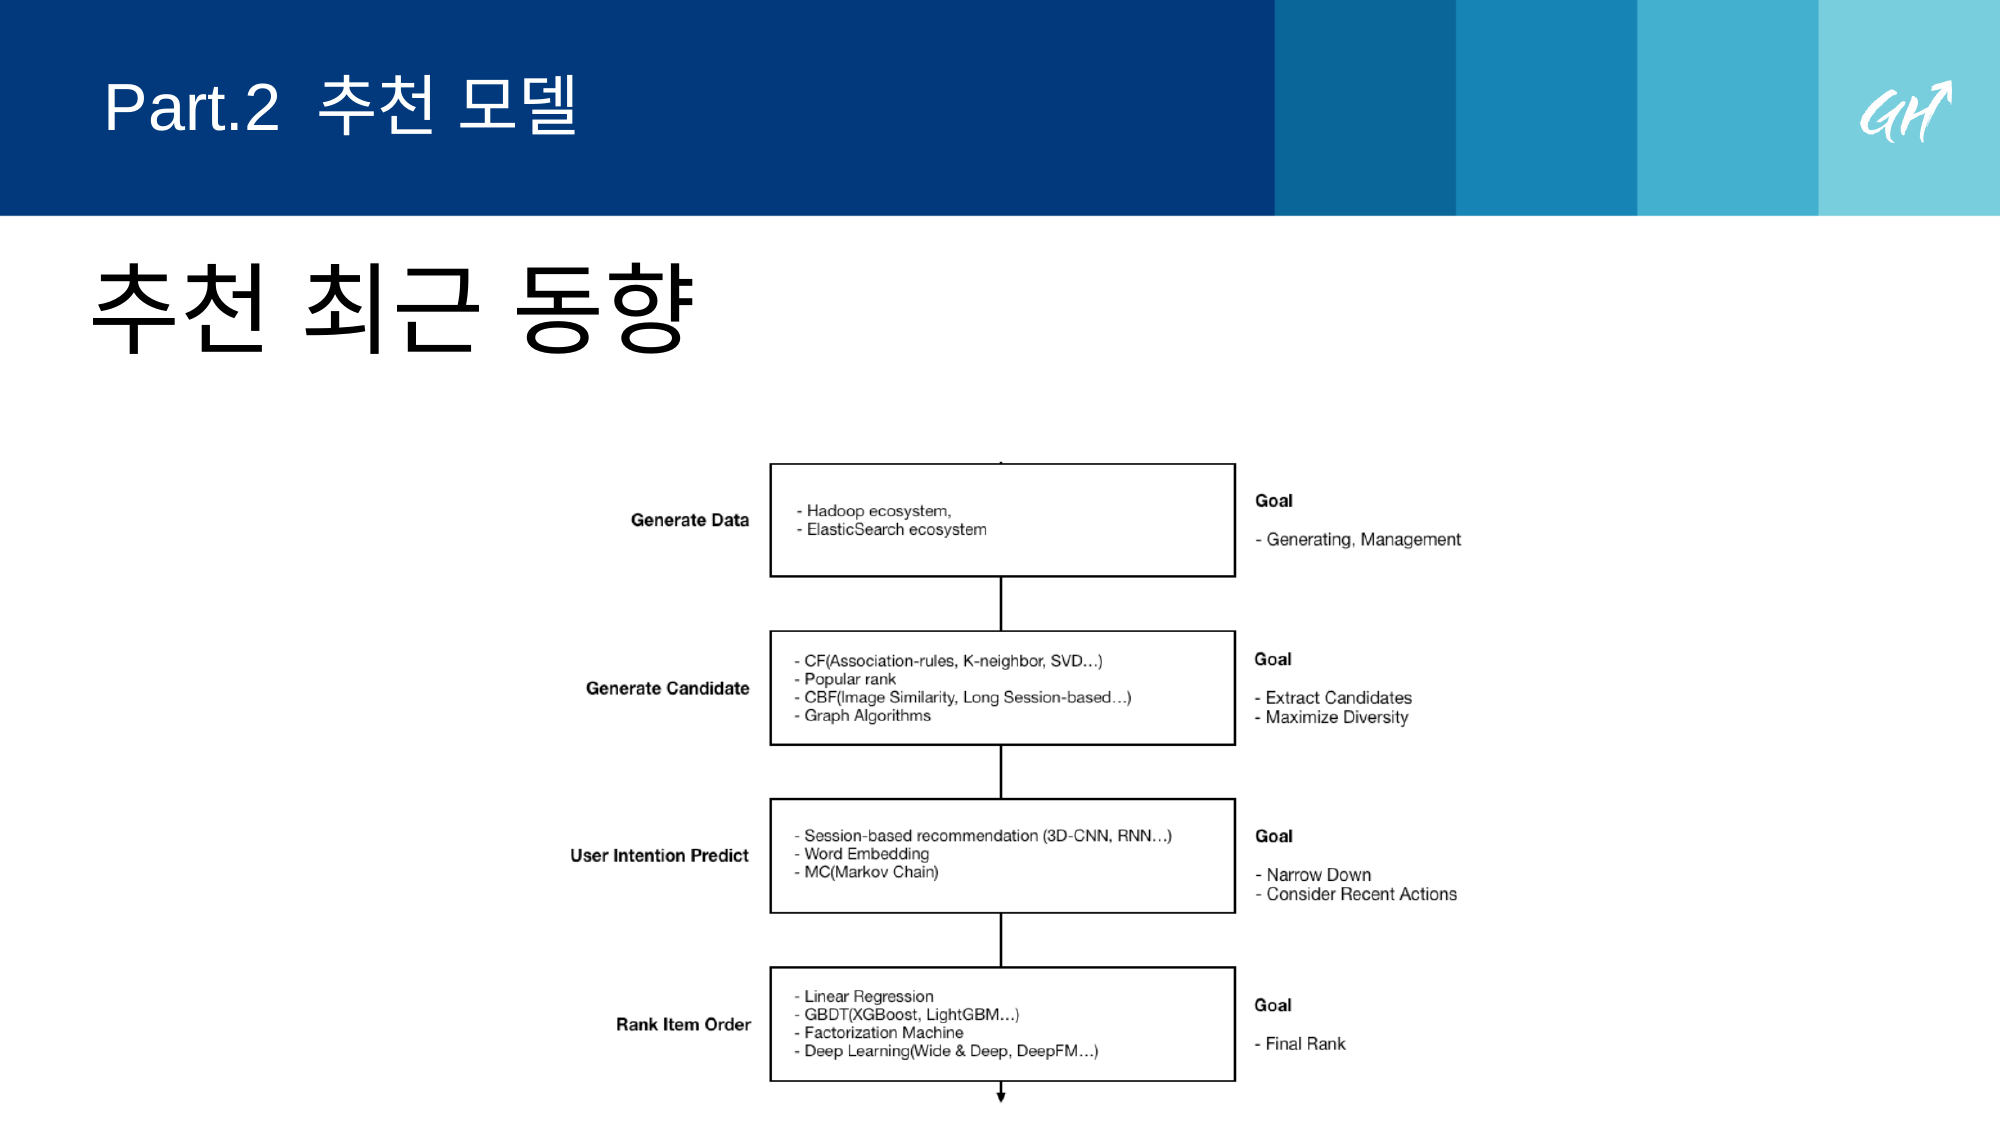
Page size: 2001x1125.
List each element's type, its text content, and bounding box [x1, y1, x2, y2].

picture [0, 0, 2000, 1125]
title Part.2 추천 모델 [88, 0, 1814, 218]
text_box 추천 최근 동향 [88, 266, 1893, 374]
